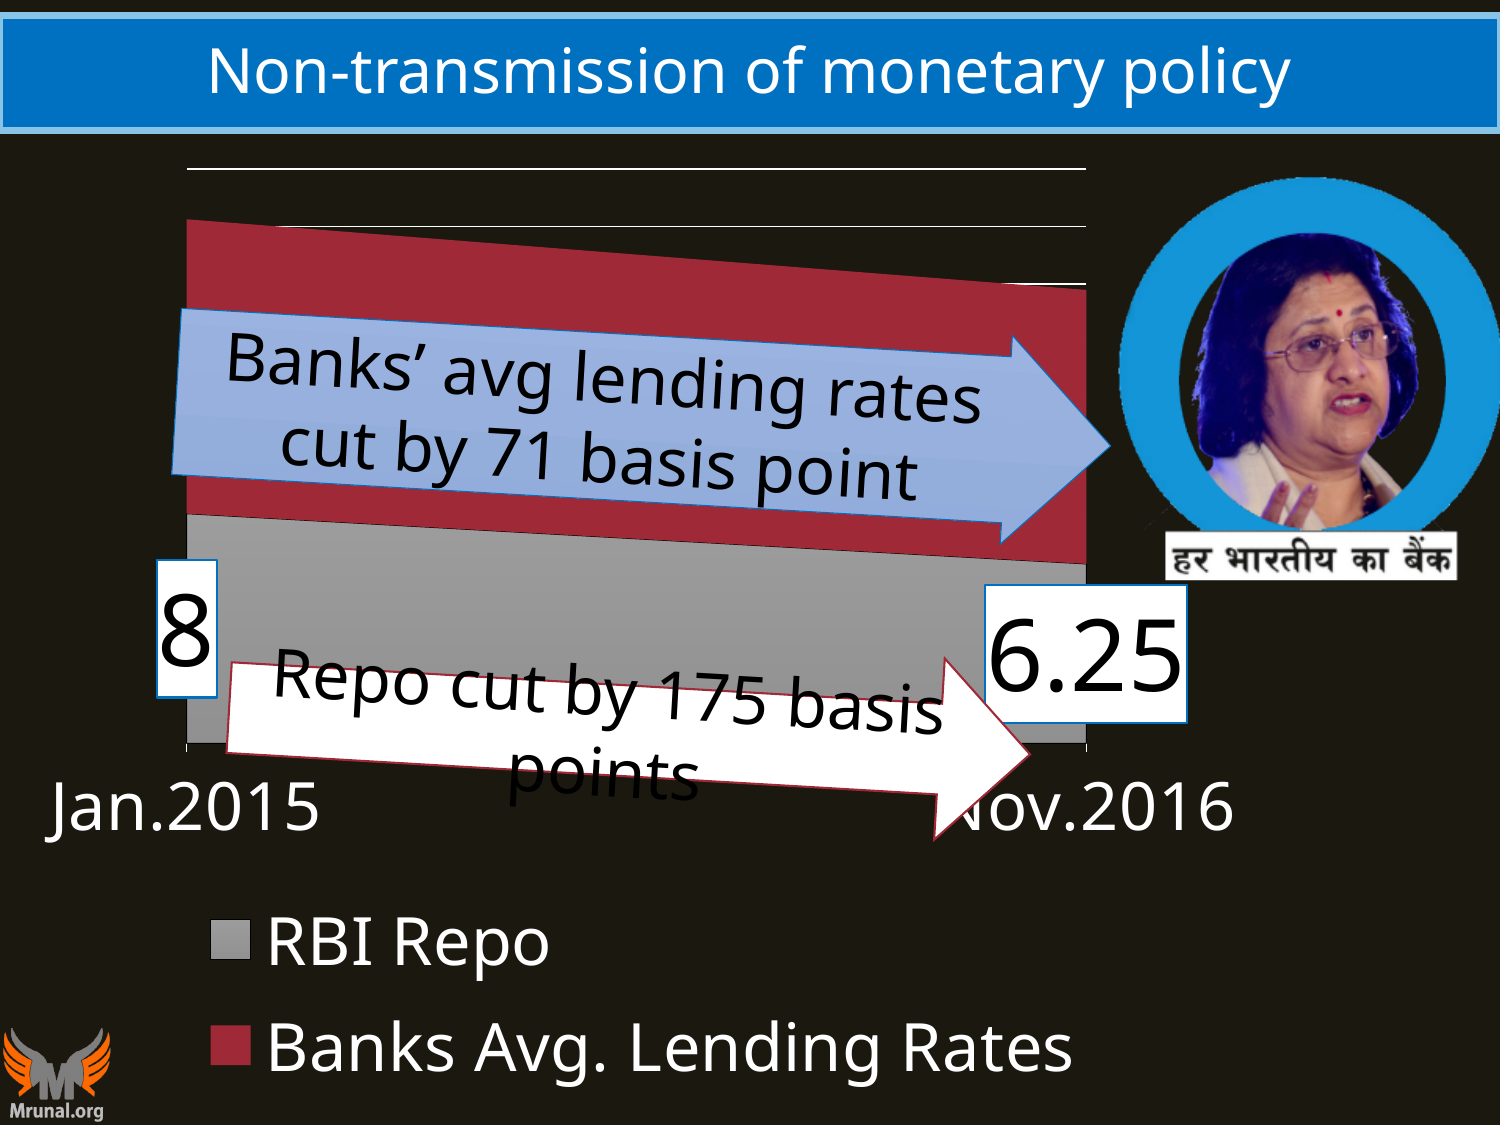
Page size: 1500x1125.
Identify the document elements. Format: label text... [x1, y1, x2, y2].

title Non-transmission of monetary policy [0, 12, 1500, 134]
picture [1087, 160, 1500, 598]
picture [0, 1024, 114, 1125]
chart [25, 149, 1262, 1105]
